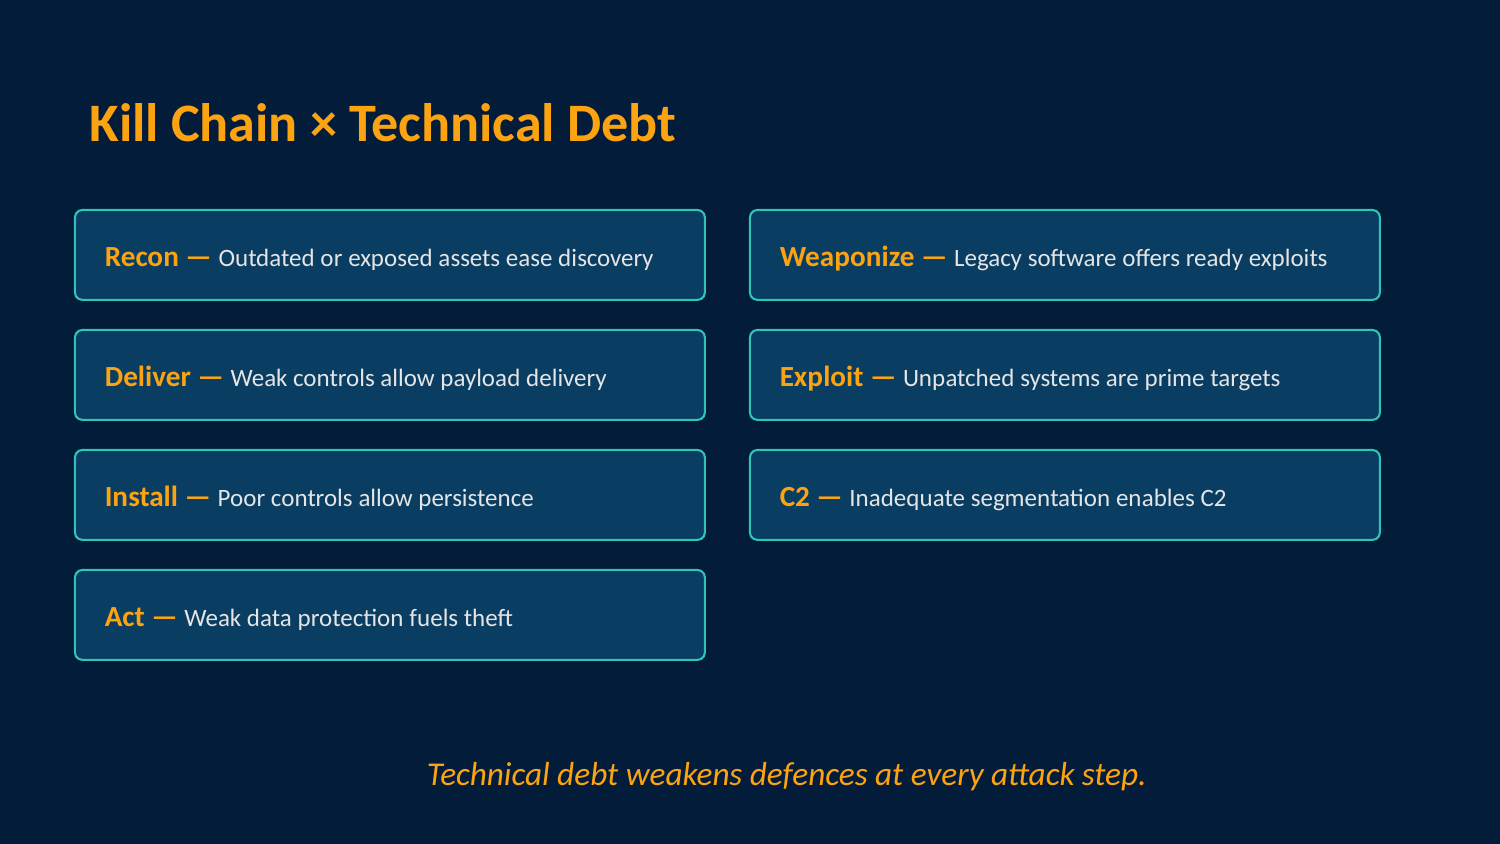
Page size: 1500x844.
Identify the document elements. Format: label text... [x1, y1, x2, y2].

text_box [74, 329, 705, 420]
text_box [749, 329, 1380, 420]
text_box Exploit — Unpatched systems are prime targets [764, 344, 1365, 405]
text_box C2 — Inadequate segmentation enables C2 [764, 464, 1365, 525]
text_box [749, 209, 1380, 300]
text_box [74, 449, 705, 540]
text_box [74, 209, 705, 300]
text_box [74, 569, 705, 660]
text_box Kill Chain × Technical Debt [74, 74, 1500, 165]
text_box Act — Weak data protection fuels theft [89, 584, 690, 645]
text_box [749, 449, 1380, 540]
text_box Install — Poor controls allow persistence [89, 464, 690, 525]
text_box Deliver — Weak controls allow payload delivery [89, 344, 690, 405]
text_box Technical debt weakens defences at every attack step. [74, 719, 1500, 825]
text_box Recon — Outdated or exposed assets ease discovery [89, 224, 690, 285]
text_box Weaponize — Legacy software offers ready exploits [764, 224, 1365, 285]
